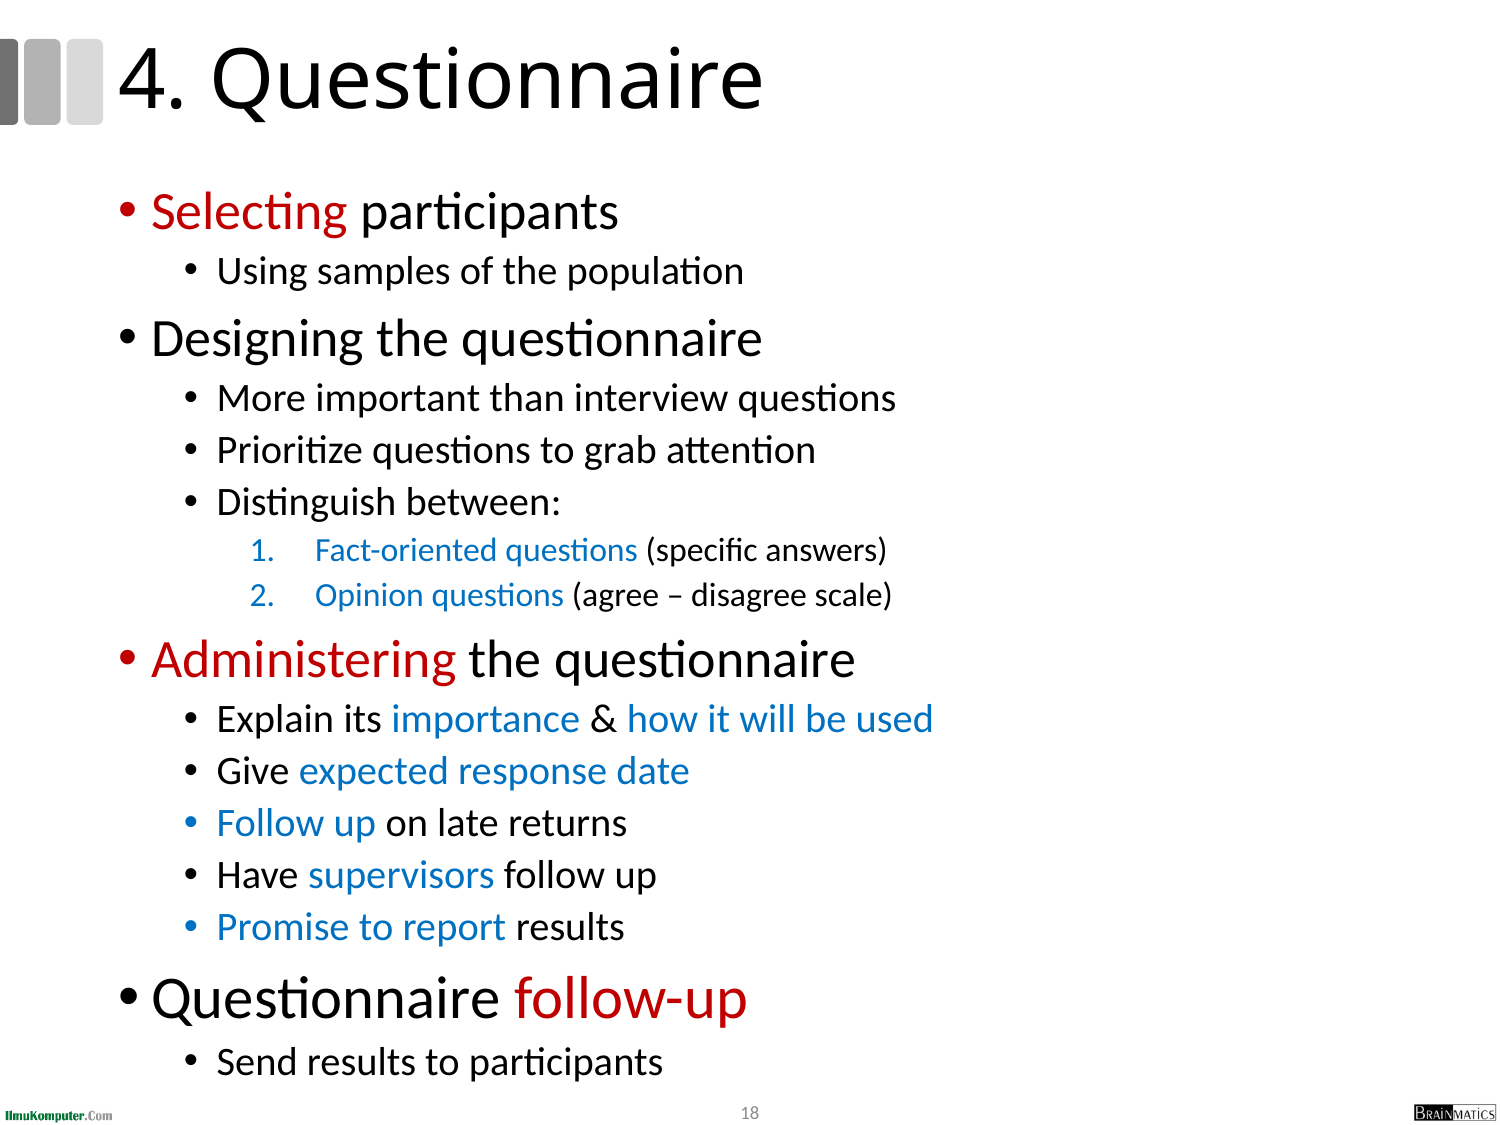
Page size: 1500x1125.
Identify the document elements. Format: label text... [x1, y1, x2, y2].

title 4. Questionnaire [103, 24, 1498, 138]
picture [4, 1106, 113, 1125]
picture [1412, 1102, 1498, 1123]
slide_number 18 [581, 1100, 919, 1125]
list Selecting participants Using samples of the population Designing the questionnaire More important than interview questions Prioritize questions to grab attention Distinguish between: Fact-oriented questions (specific answers) Opinion questions (agree – disagree scale) Administering the questionnaire Explain its importance & how it will be used Give expected response date Follow up on late returns Have supervisors follow up Promise to report results Questionnaire follow-up Send results to participants [103, 174, 1422, 1100]
